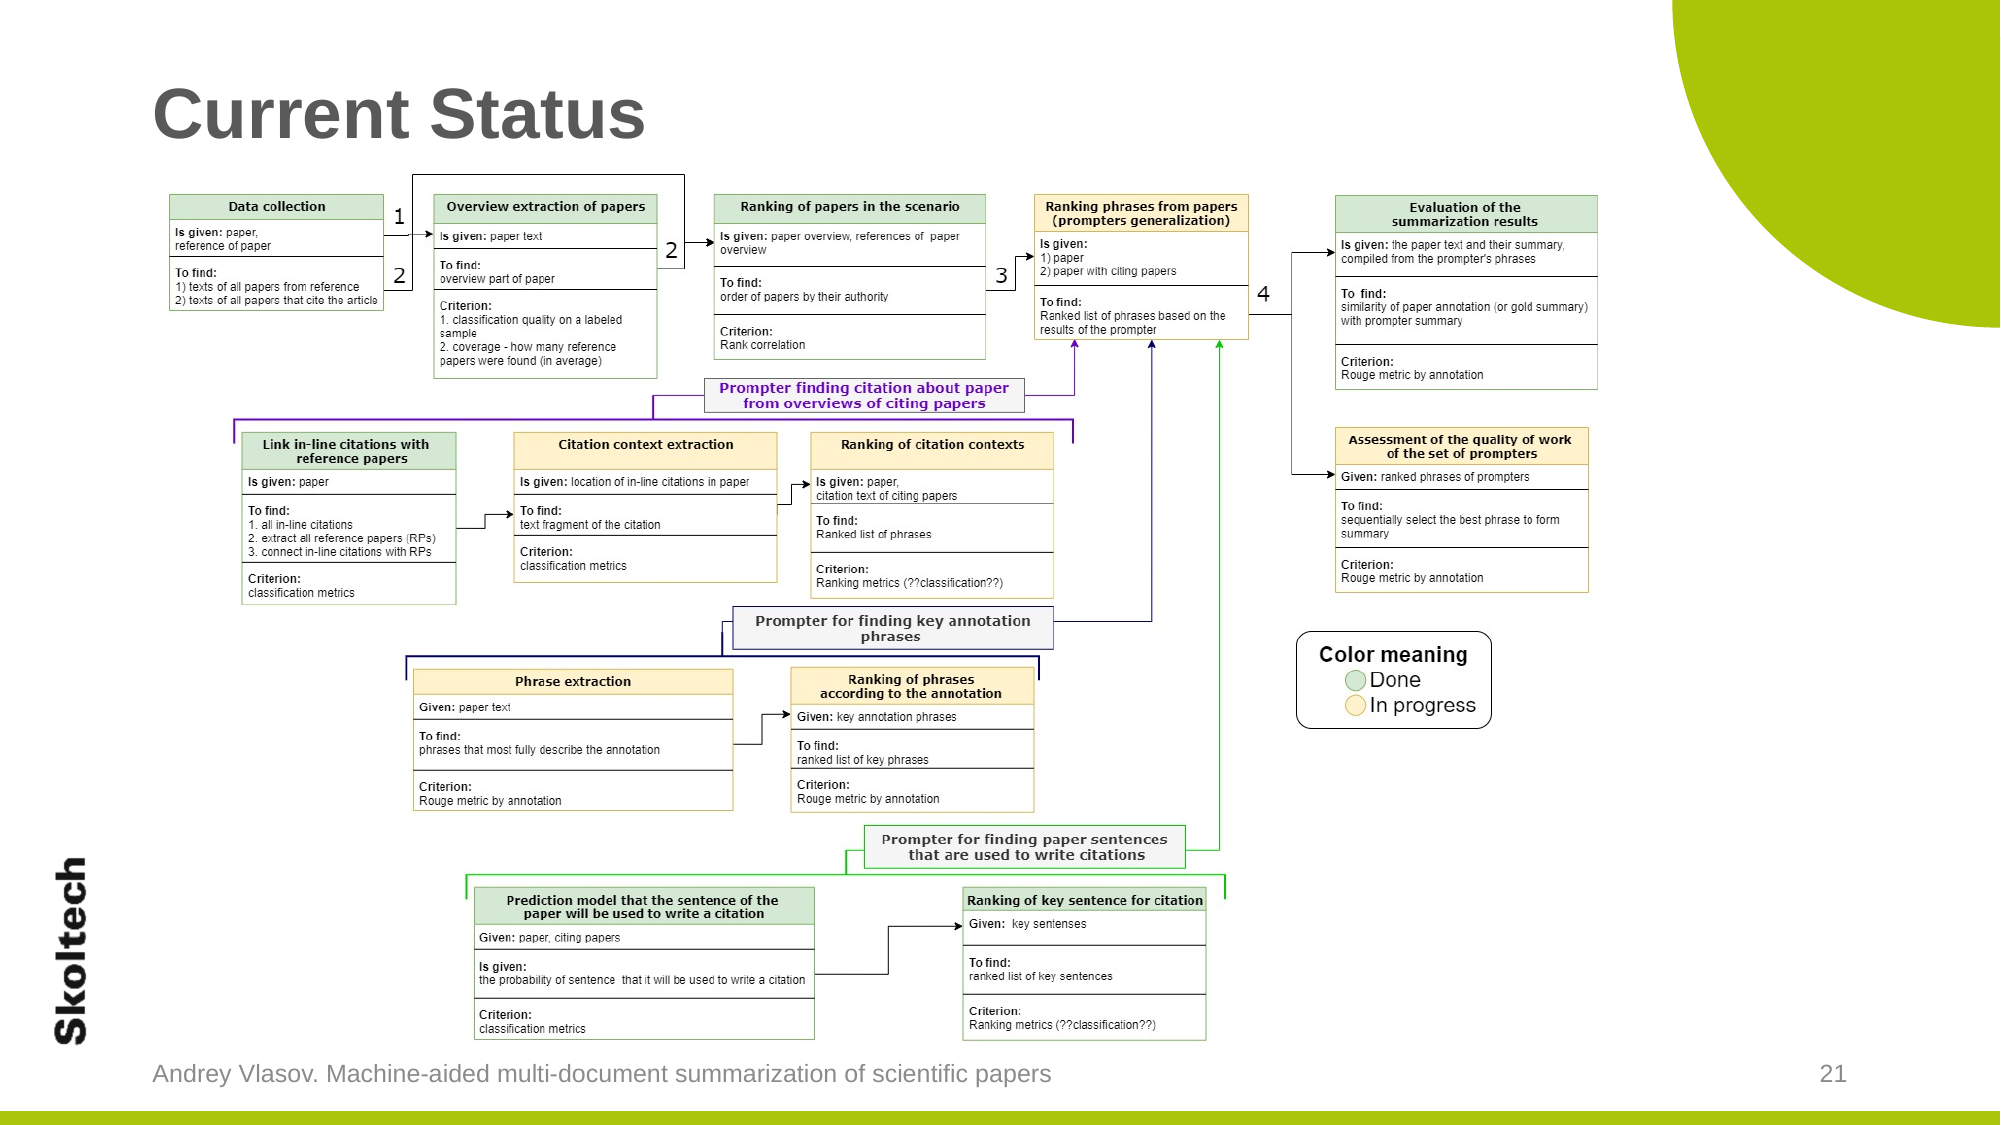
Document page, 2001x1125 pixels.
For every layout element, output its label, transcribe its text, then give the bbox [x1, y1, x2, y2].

slide_number 21 [1412, 1042, 1863, 1103]
picture [54, 853, 86, 1050]
title Current Status [137, 59, 1863, 161]
picture [169, 166, 1598, 1043]
footer Andrey Vlasov. Machine-aided multi-document summarization of scientific papers [137, 1042, 1338, 1103]
